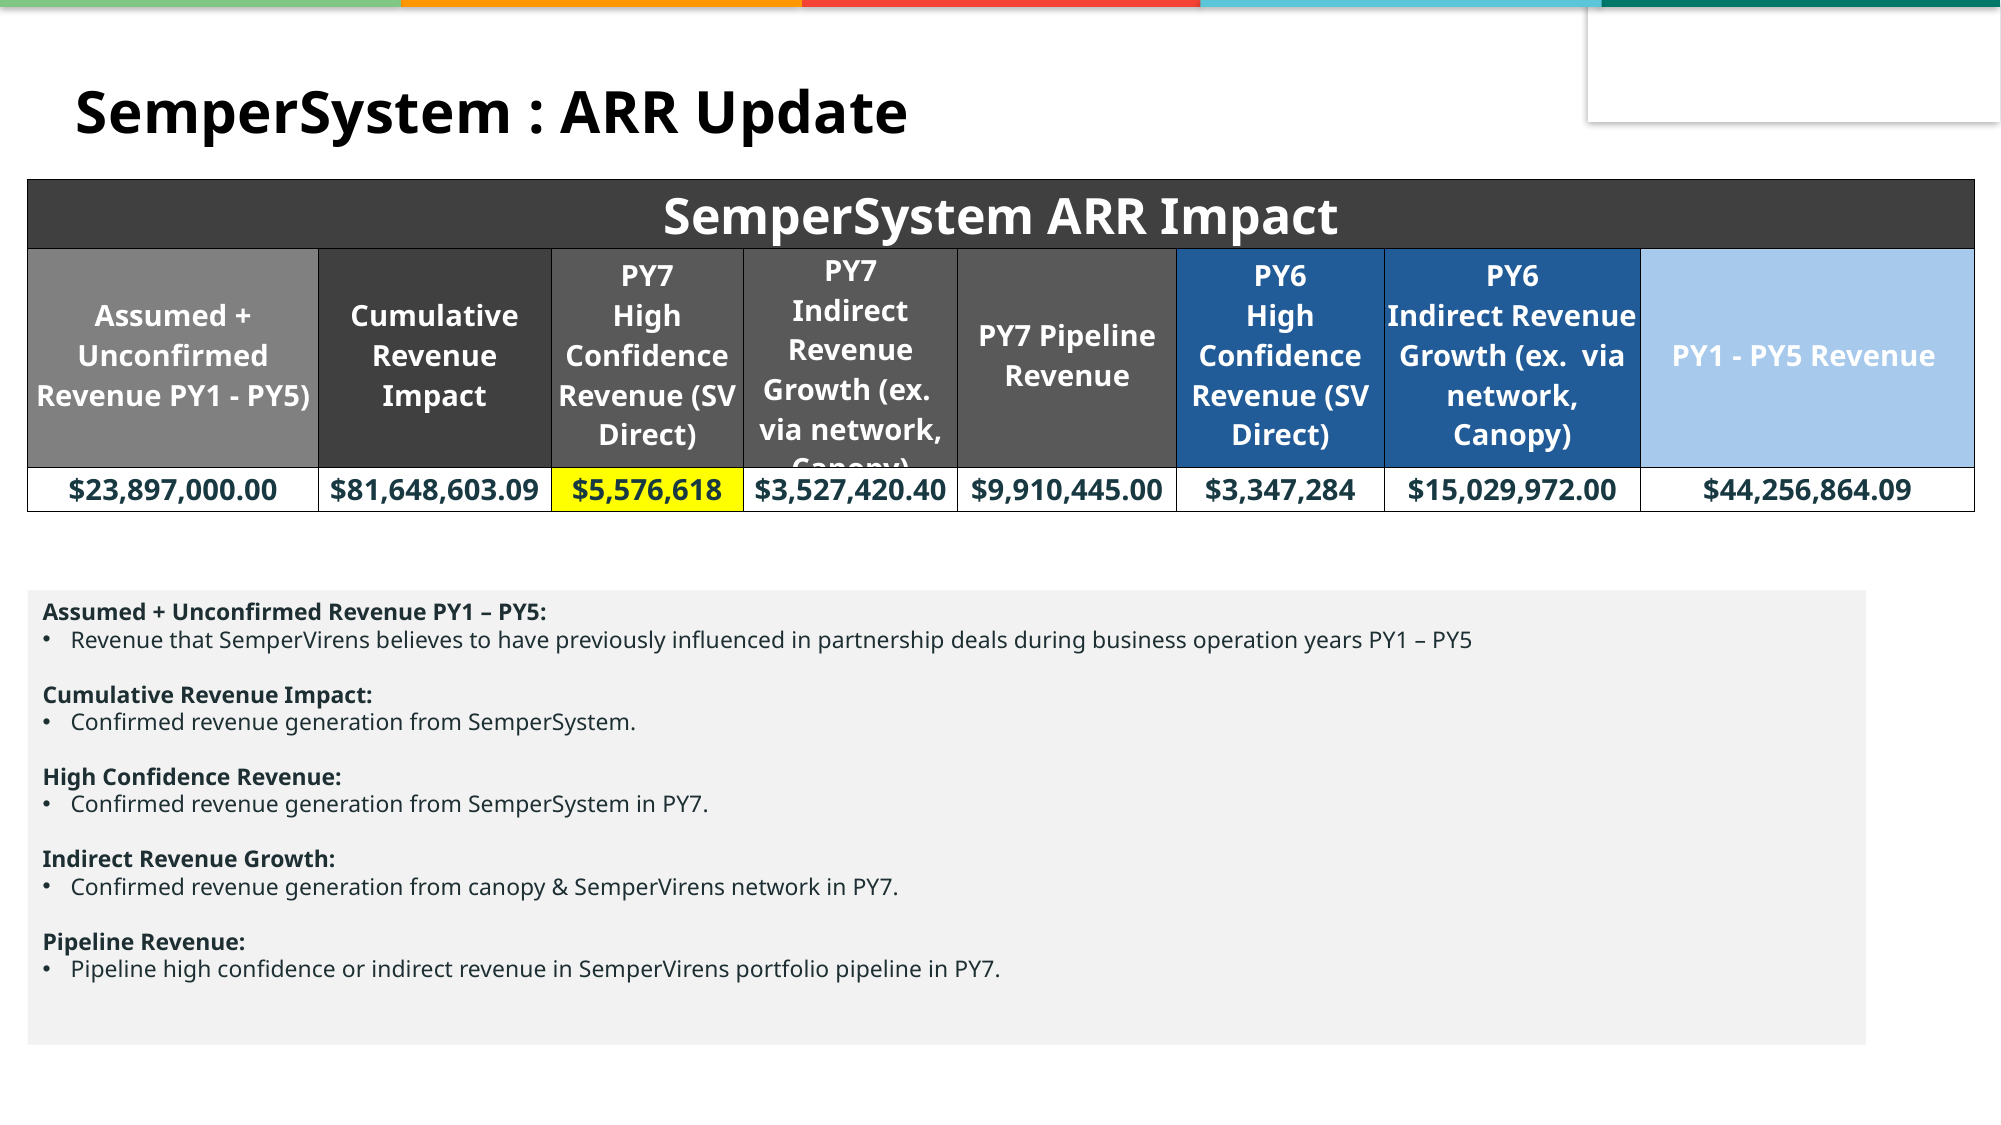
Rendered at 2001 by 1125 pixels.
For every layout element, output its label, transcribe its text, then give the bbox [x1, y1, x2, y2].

table_cell $44,256,864.09 [1641, 468, 1974, 511]
table_cell PY6 High Confidence Revenue (SV Direct) [1177, 249, 1384, 467]
table_cell PY6 Indirect Revenue Growth (ex. via network, Canopy) [1385, 249, 1640, 467]
table_cell $15,029,972.00 [1385, 468, 1640, 511]
table_cell Assumed + Unconfirmed Revenue PY1 - PY5) [28, 249, 318, 467]
table_cell PY7 Indirect Revenue Growth (ex. via network, Canopy) [744, 249, 957, 467]
table_cell $3,527,420.40 [744, 468, 957, 511]
table_header SemperSystem ARR Impact [28, 180, 1974, 248]
text_box Assumed + Unconfirmed Revenue PY1 – PY5: Revenue that SemperVirens believes to have previously influenced in partnership deals during business operation years PY1 – PY5 Cumulative Revenue Impact: Confirmed revenue generation from SemperSystem. High Confidence Revenue: Confirmed revenue generation from SemperSystem in PY7. Indirect Revenue Growth: Confirmed revenue generation from canopy & SemperVirens network in PY7. Pipeline Revenue: Pipeline high confidence or indirect revenue in SemperVirens portfolio pipeline in PY7. [27, 590, 1866, 1045]
table_cell PY7 High Confidence Revenue (SV Direct) [552, 249, 743, 467]
table_cell $81,648,603.09 [319, 468, 551, 511]
table_cell PY7 Pipeline Revenue [958, 249, 1176, 467]
text_box SemperSystem : ARR Update [62, 76, 1863, 179]
table_cell $23,897,000.00 [28, 468, 318, 511]
table_cell Cumulative Revenue Impact [319, 249, 551, 467]
table_cell $3,347,284 [1177, 468, 1384, 511]
table_cell $9,910,445.00 [958, 468, 1176, 511]
table_cell PY1 - PY5 Revenue [1641, 249, 1974, 467]
table_cell $5,576,618 [552, 468, 743, 511]
